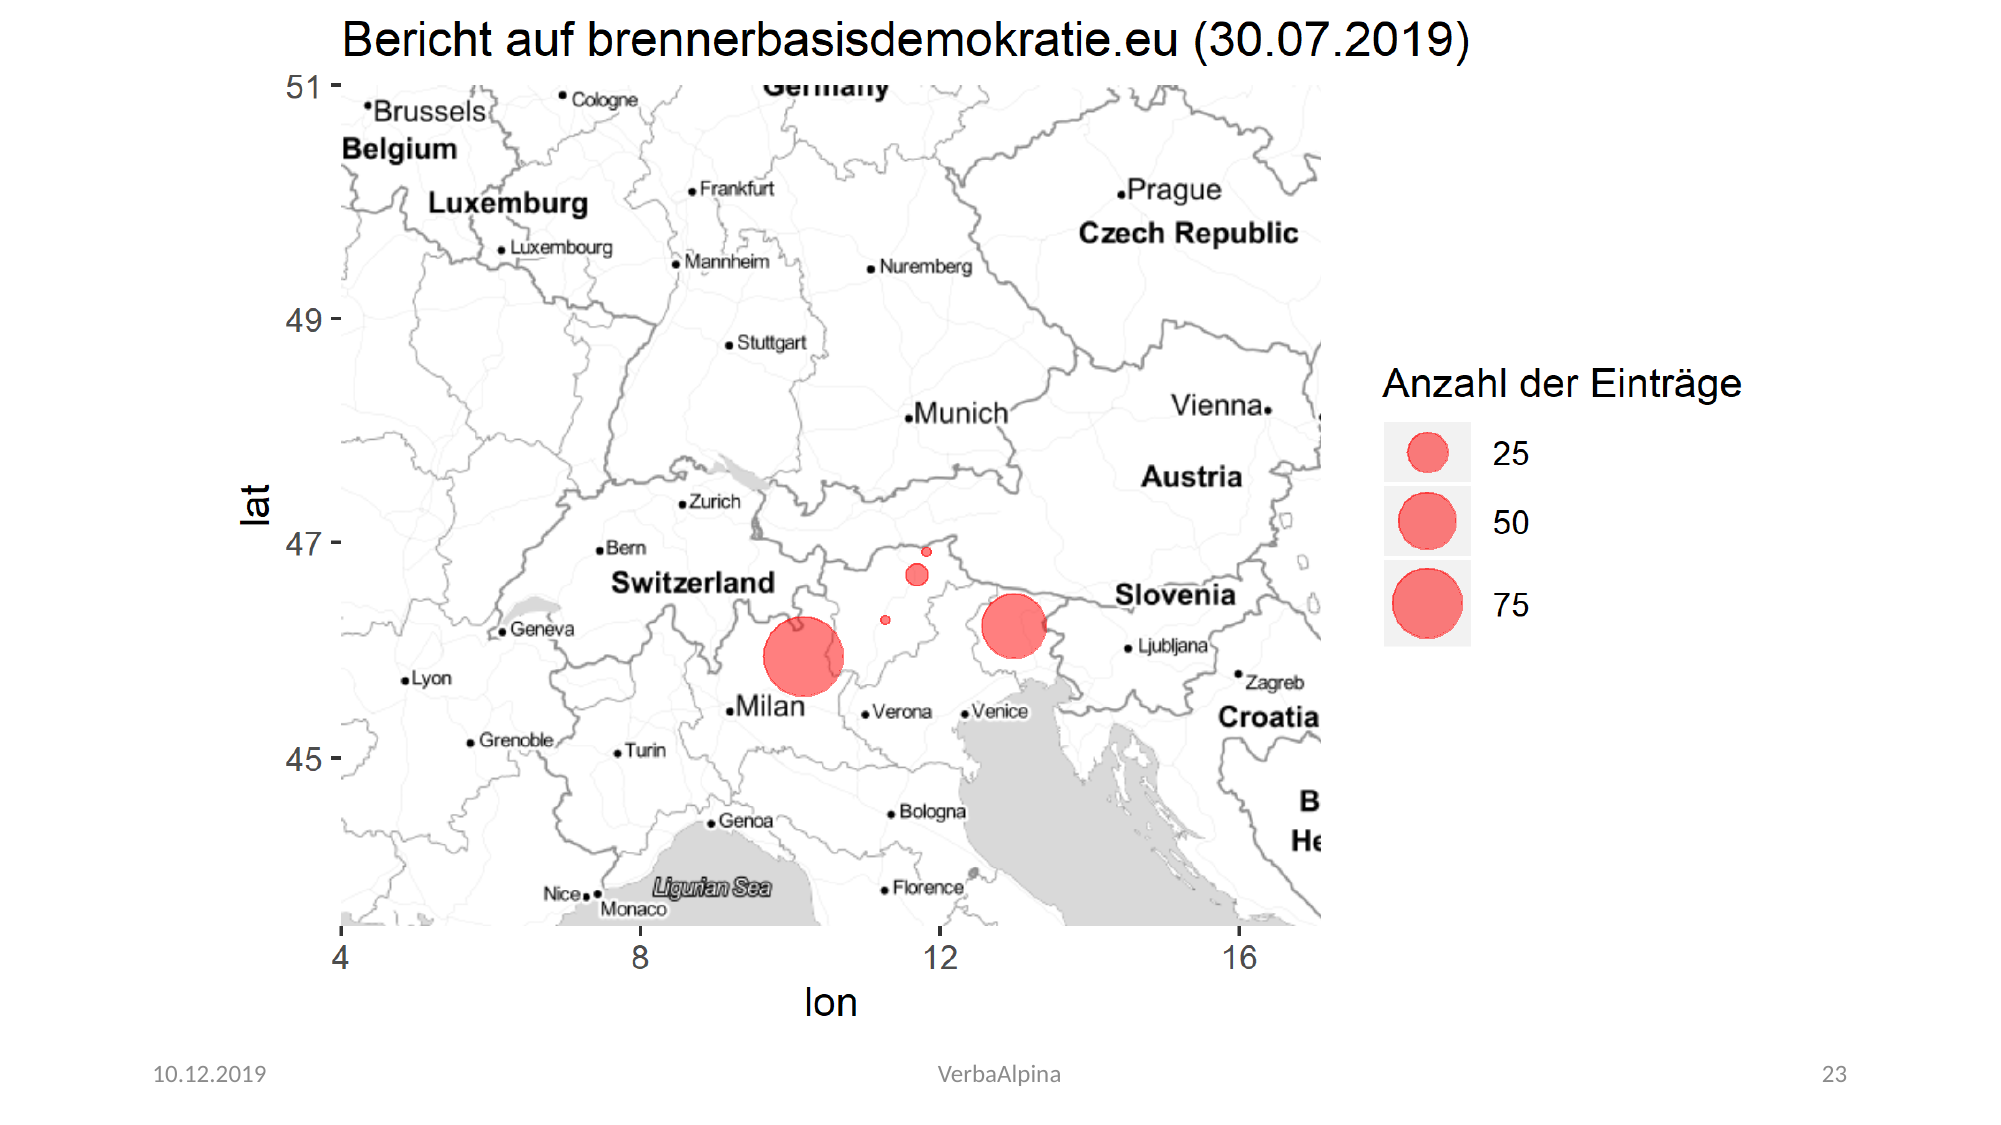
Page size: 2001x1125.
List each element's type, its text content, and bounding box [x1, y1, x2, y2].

slide_number 23 [1412, 1042, 1863, 1103]
footer VerbaAlpina [662, 1043, 1338, 1103]
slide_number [137, 1042, 588, 1103]
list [166, 0, 1834, 1043]
